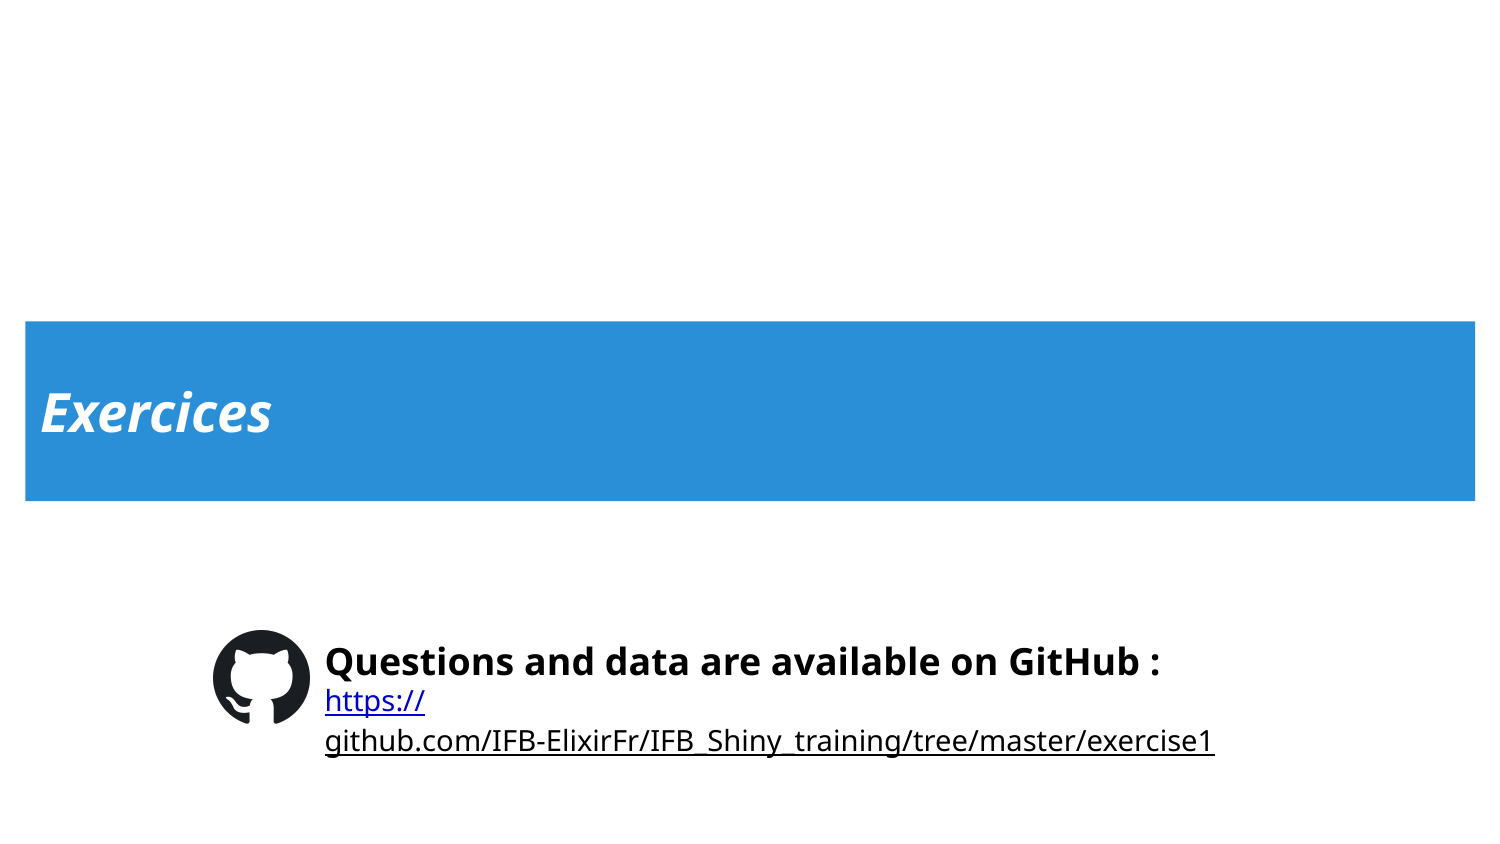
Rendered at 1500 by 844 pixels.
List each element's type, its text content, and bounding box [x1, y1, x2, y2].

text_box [213, 629, 1287, 727]
title Exercices [25, 321, 1476, 502]
